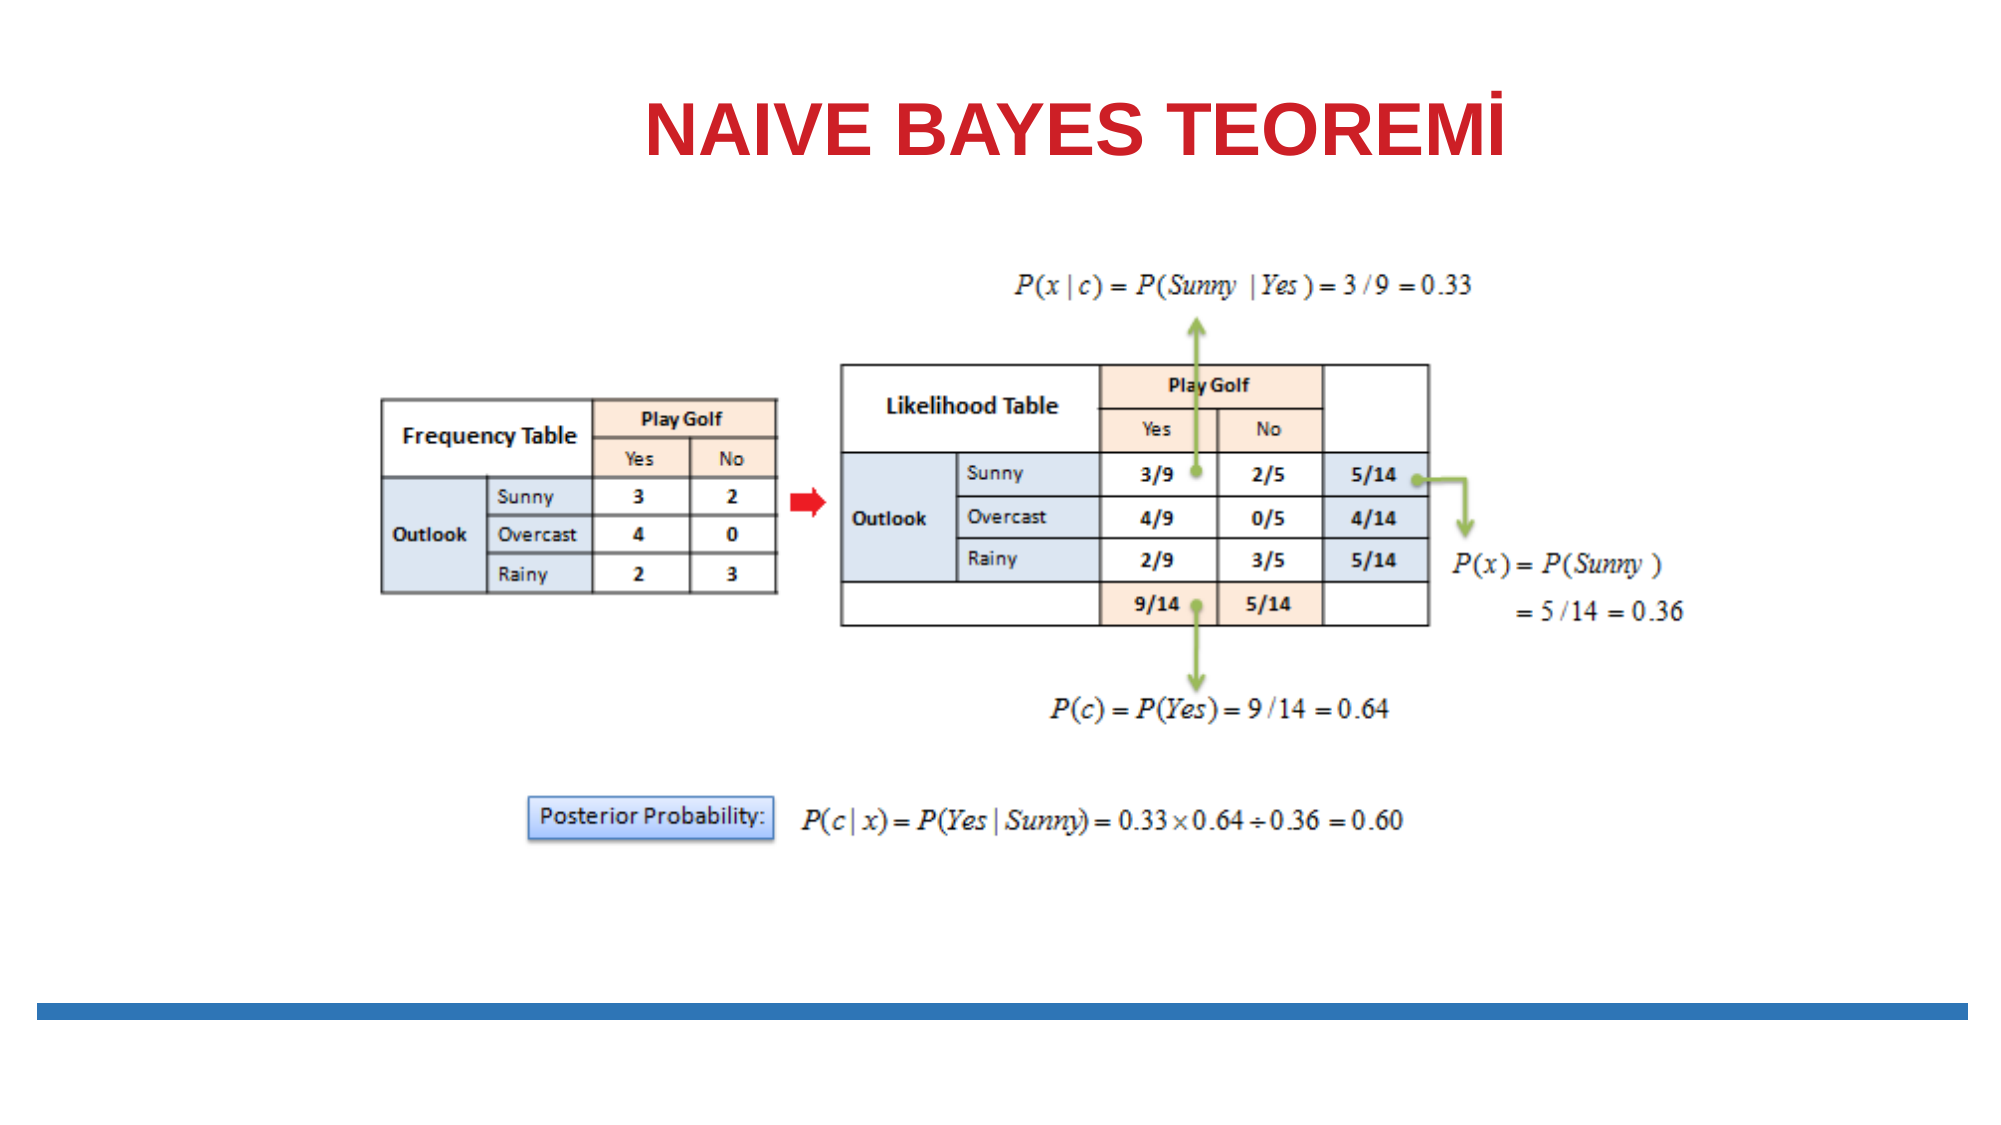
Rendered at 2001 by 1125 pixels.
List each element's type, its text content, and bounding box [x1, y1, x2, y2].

picture [373, 255, 1704, 870]
text_box NAIVE BAYES TEOREMİ [407, 72, 1671, 178]
